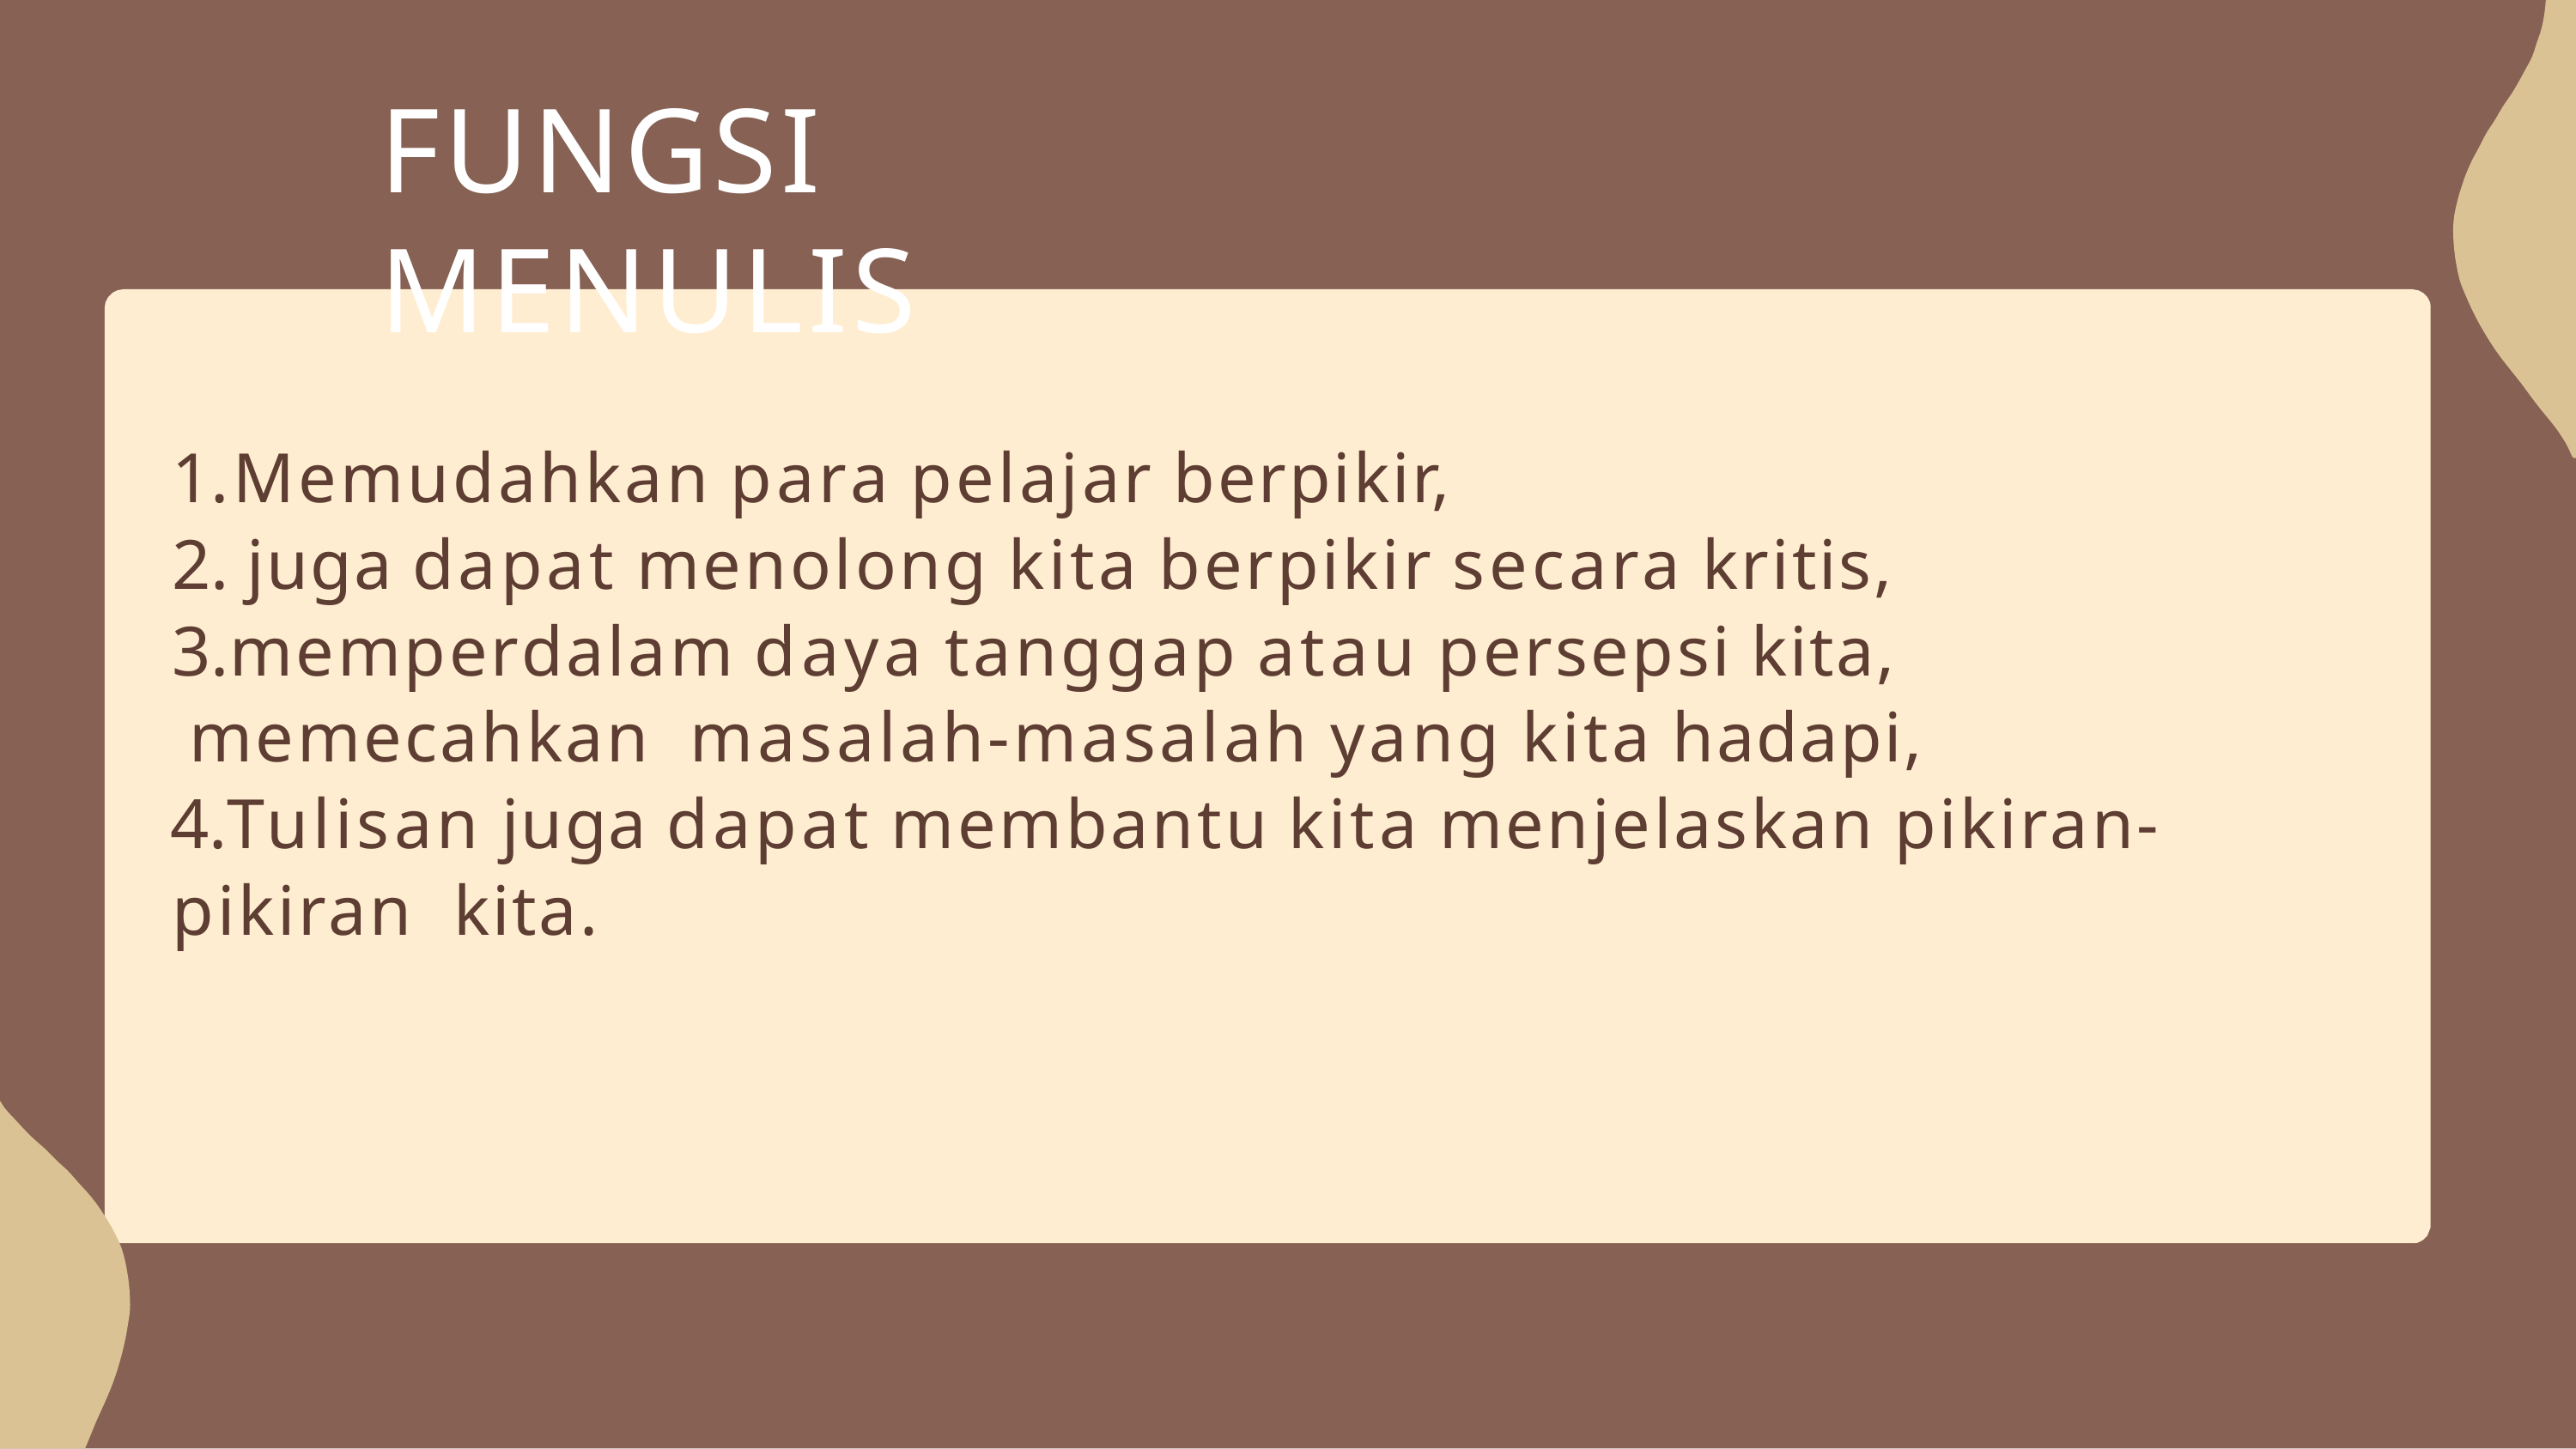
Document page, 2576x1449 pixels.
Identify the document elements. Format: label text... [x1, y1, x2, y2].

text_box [0, 288, 2431, 1449]
title FUNGSI MENULIS [378, 75, 1344, 286]
text_box [2452, 0, 2576, 458]
